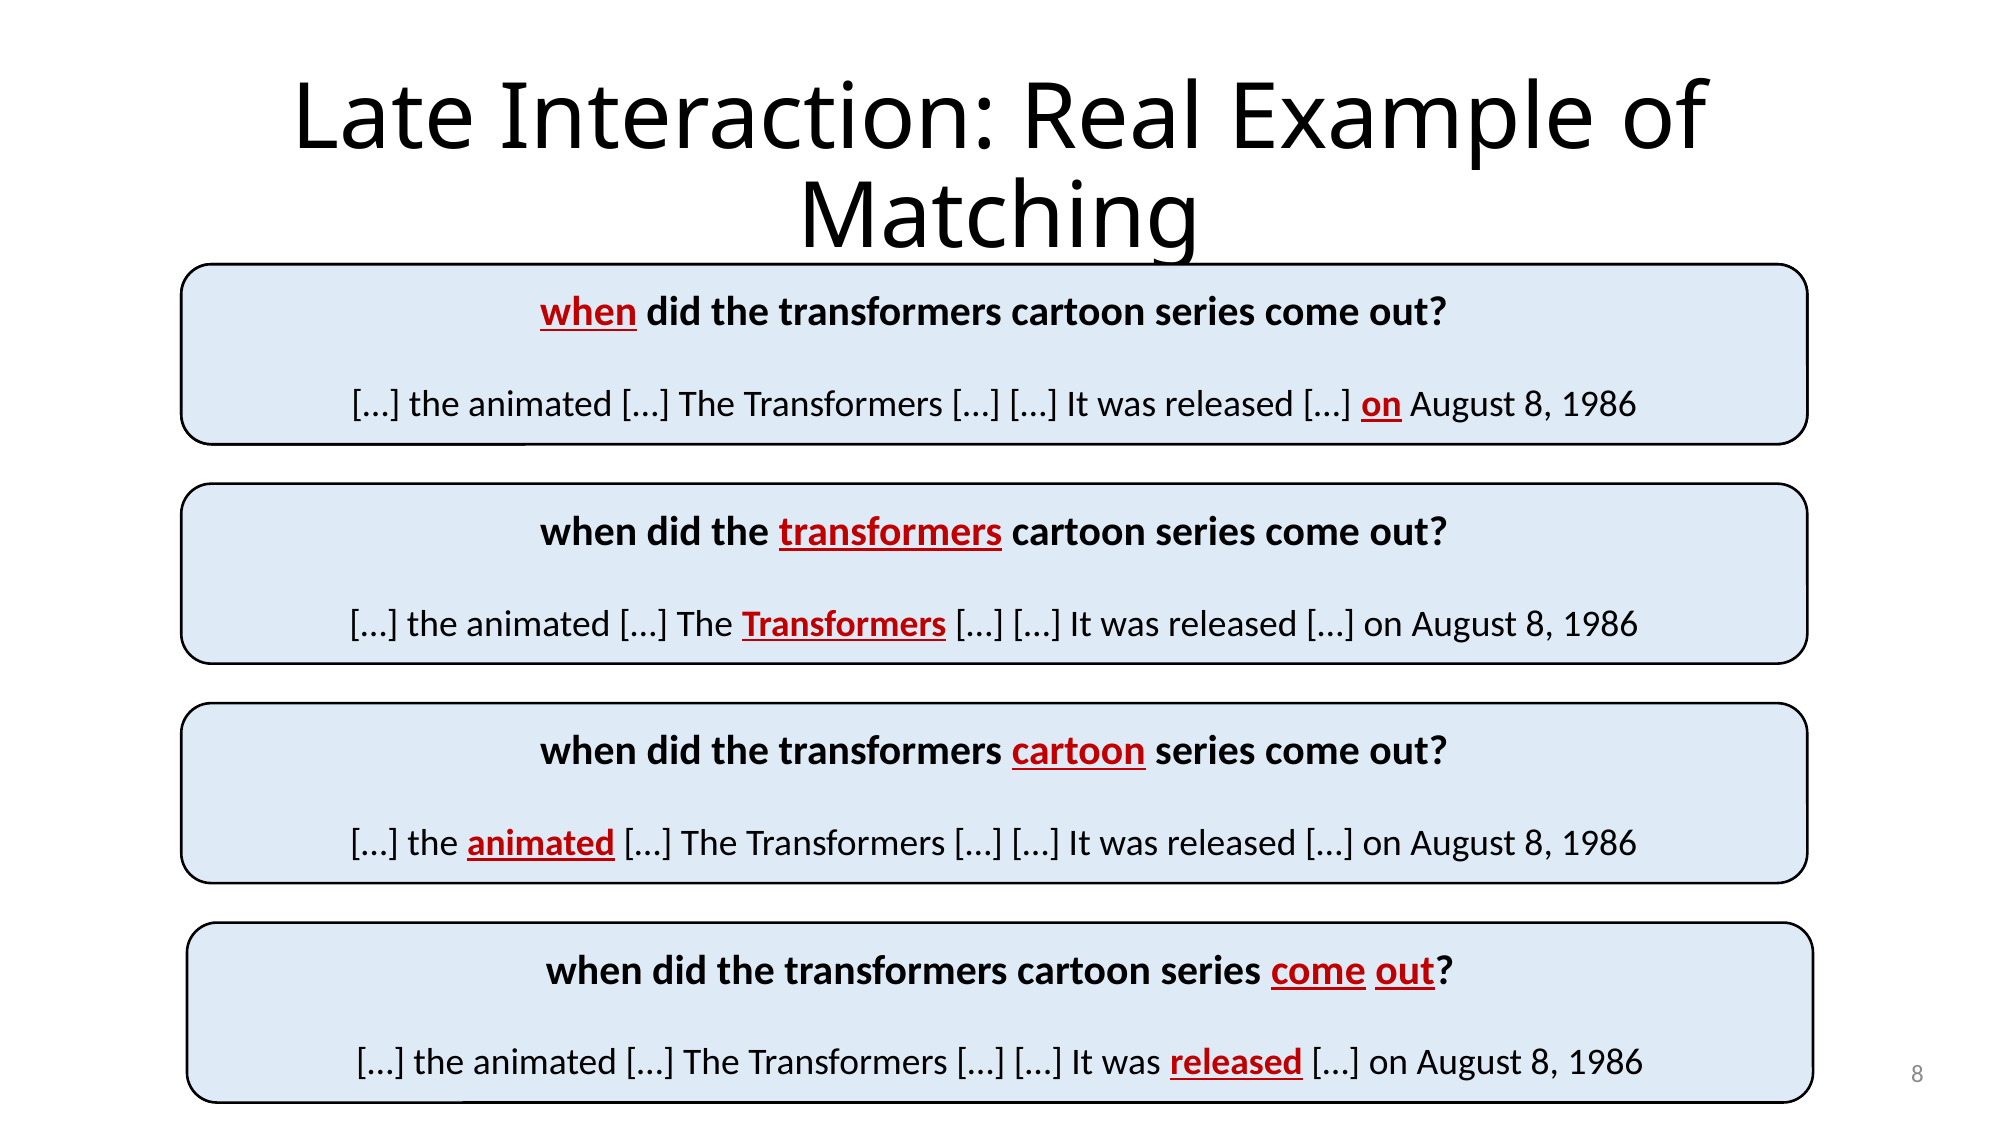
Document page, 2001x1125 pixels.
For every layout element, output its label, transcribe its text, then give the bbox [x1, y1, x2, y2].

title Late Interaction: Real Example of Matching [137, 59, 1863, 278]
text_box when did the transformers cartoon series come out? […] the animated […] The Transformers […] […] It was released […] on August 8, 1986 [185, 921, 1815, 1104]
slide_number 8 [1846, 1042, 1939, 1103]
text_box when did the transformers cartoon series come out? […] the animated […] The Transformers […] […] It was released […] on August 8, 1986 [180, 263, 1809, 446]
text_box when did the transformers cartoon series come out? […] the animated […] The Transformers […] […] It was released […] on August 8, 1986 [180, 482, 1809, 665]
text_box when did the transformers cartoon series come out? […] the animated […] The Transformers […] […] It was released […] on August 8, 1986 [180, 702, 1809, 885]
